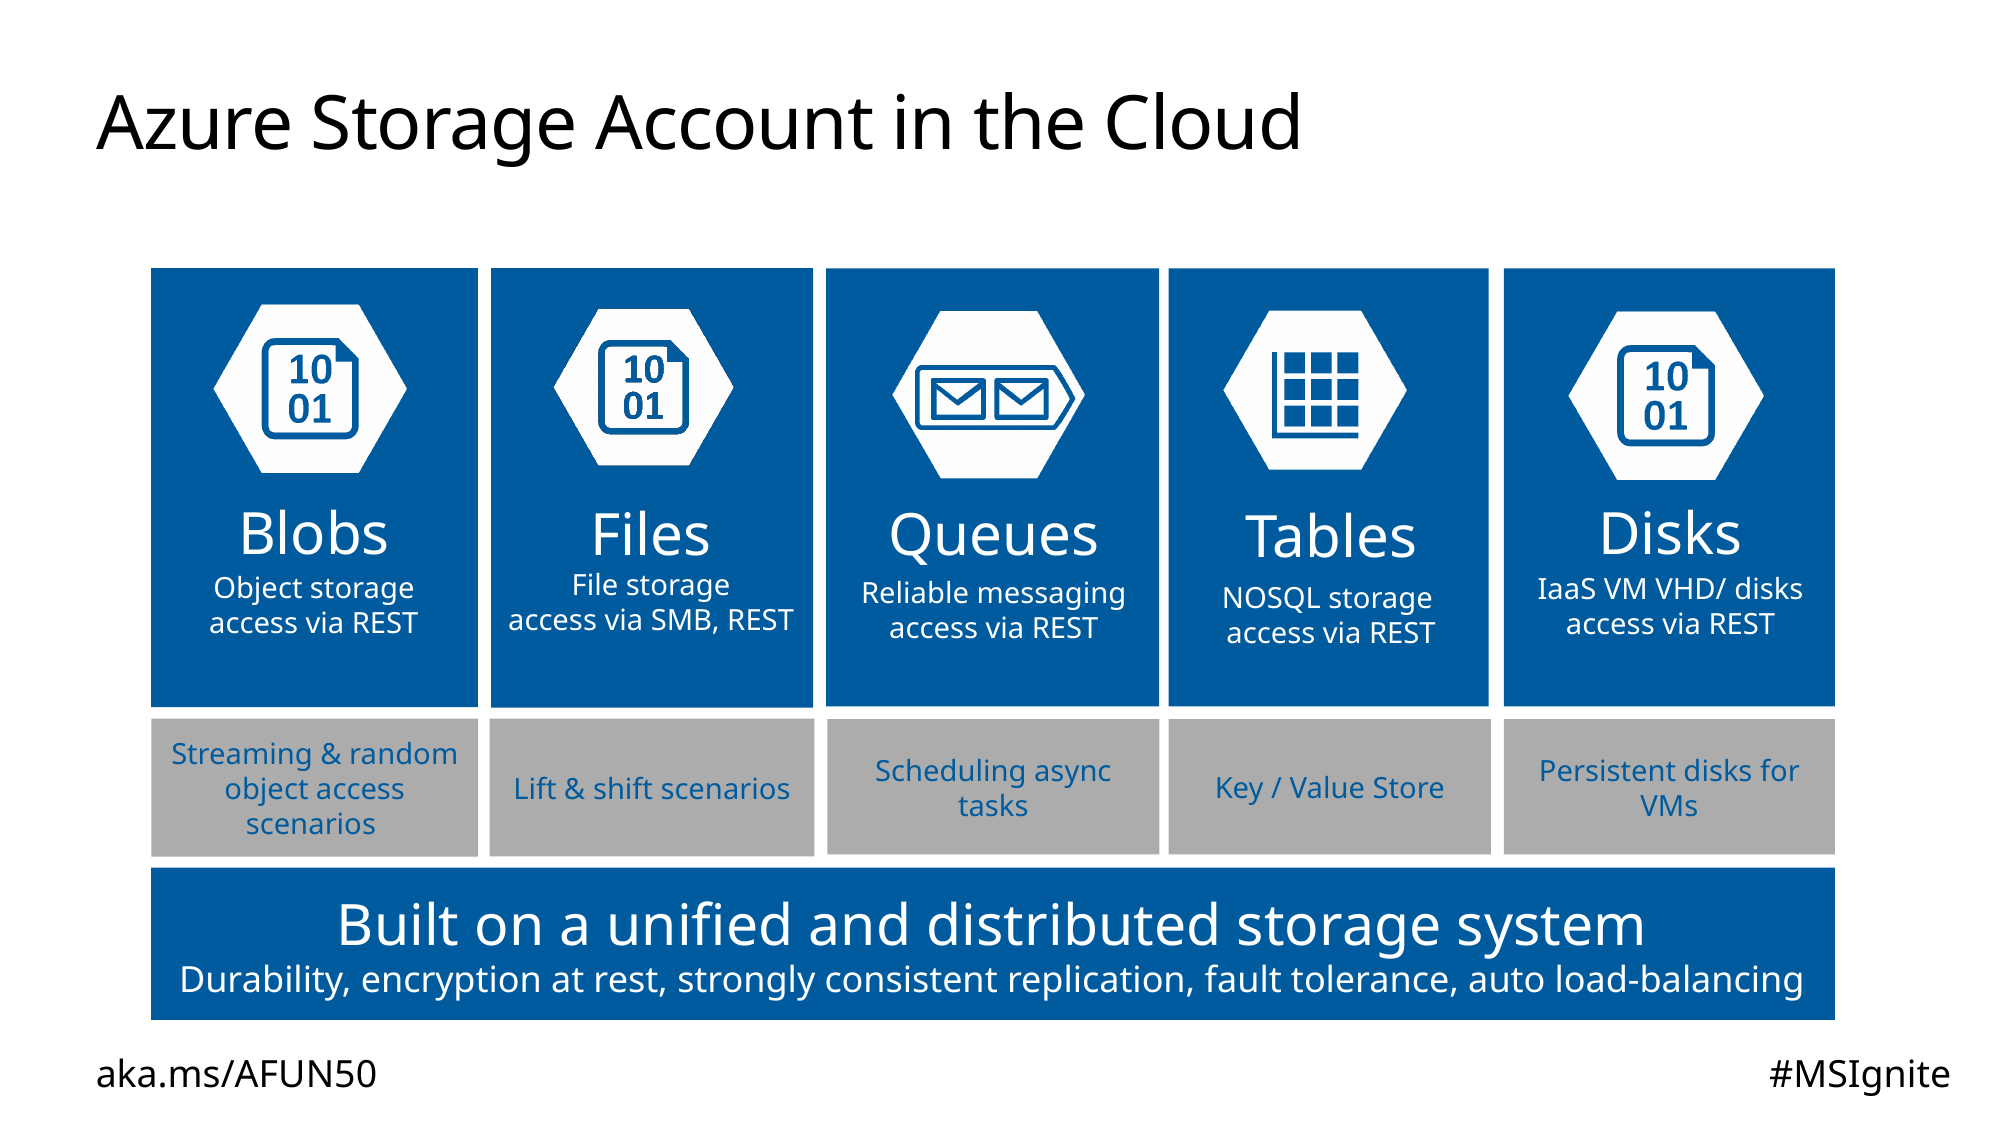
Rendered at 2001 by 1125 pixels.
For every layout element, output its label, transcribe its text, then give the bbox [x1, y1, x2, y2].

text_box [1506, 268, 1836, 855]
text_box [813, 268, 1178, 855]
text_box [489, 267, 815, 857]
text_box Built on a unified and distributed storage system Durability, encryption at rest, strongly consistent replication, fault tolerance, auto load-balancing [150, 867, 1836, 1021]
title Azure Storage Account in the Cloud [96, 75, 1904, 166]
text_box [1178, 268, 1506, 855]
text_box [144, 267, 479, 857]
